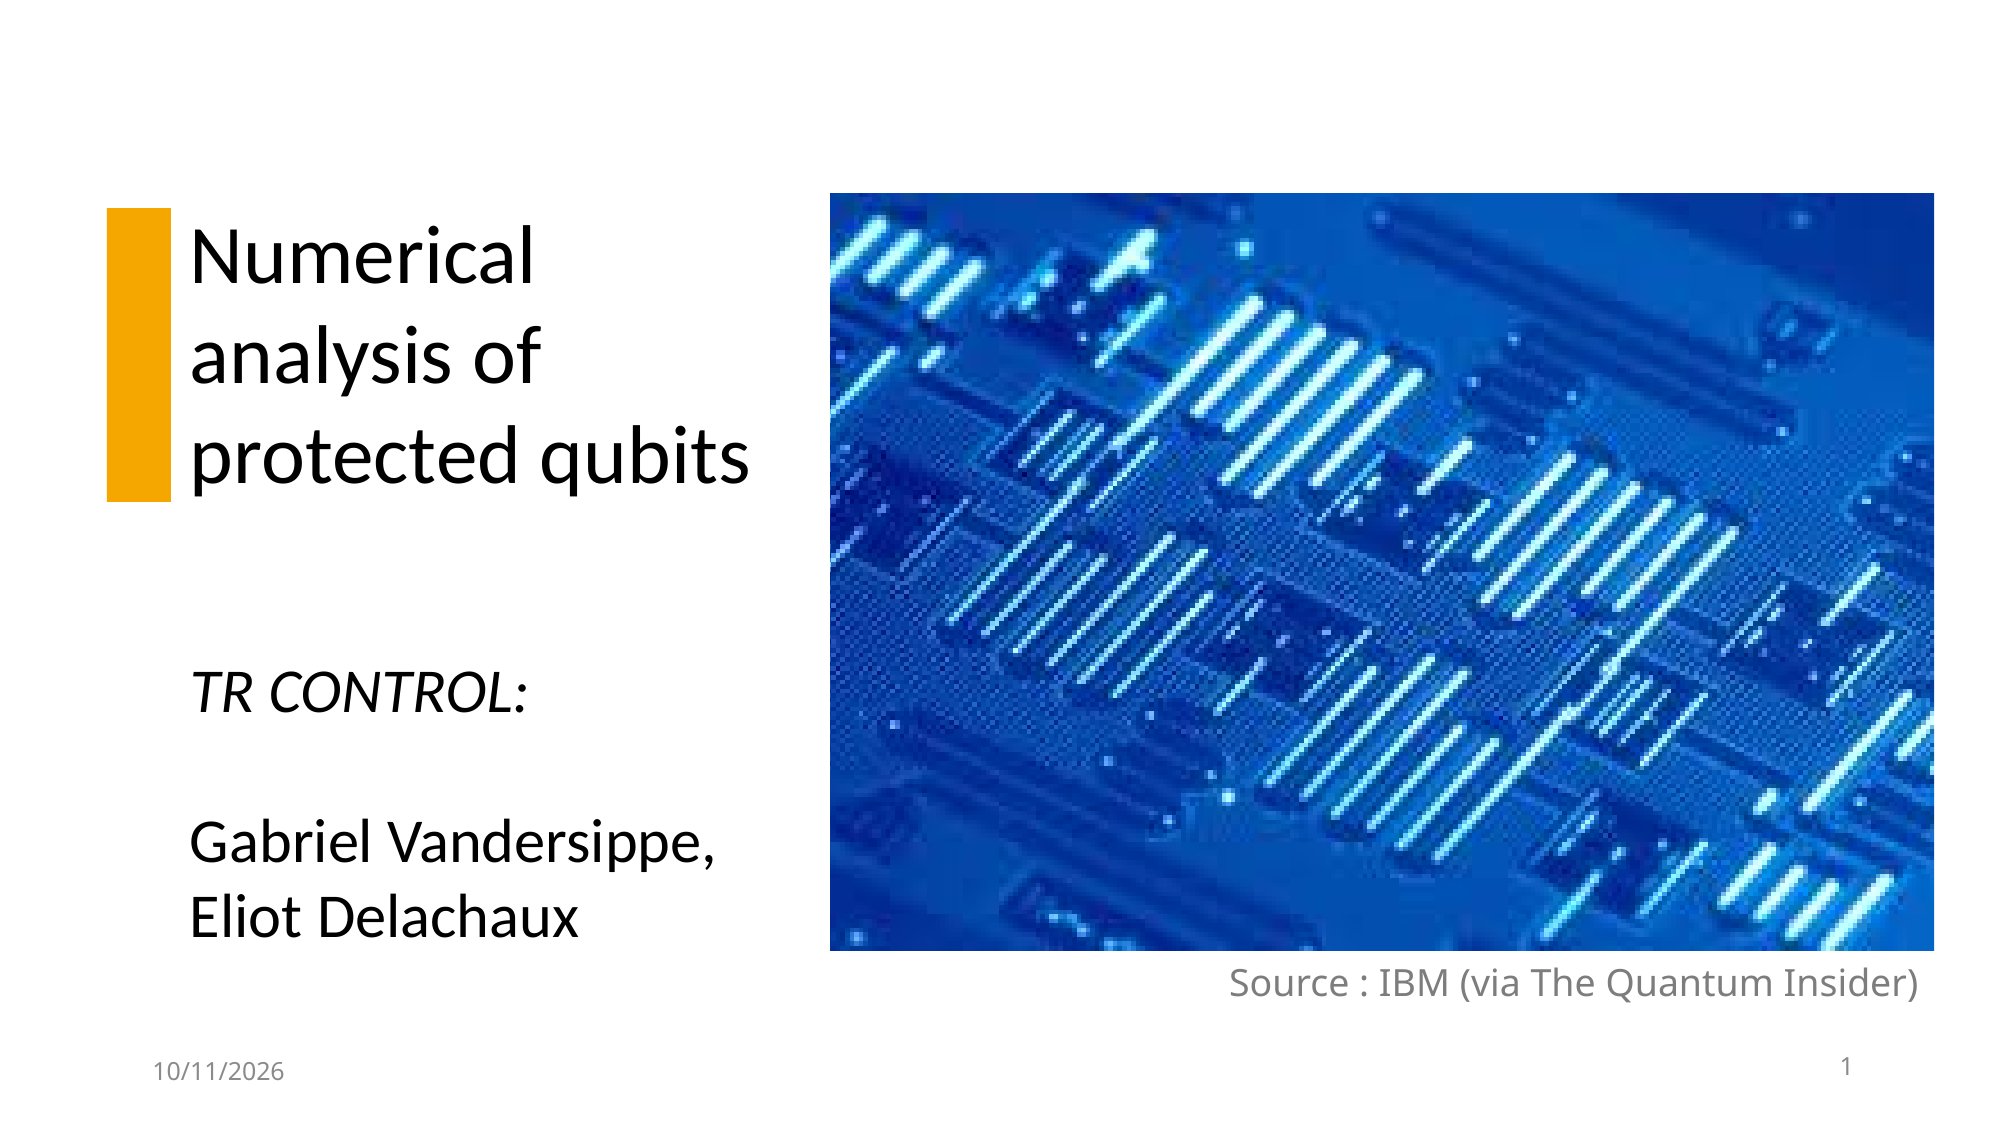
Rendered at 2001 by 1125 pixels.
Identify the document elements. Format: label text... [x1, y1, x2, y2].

text_box 1 [1418, 1037, 1869, 1098]
text_box Source : IBM (via The Quantum Insider) [862, 952, 1934, 1012]
text_box Numerical analysis of protected qubits​ TR CONTROL: ​ ​ Gabriel Vandersippe,​ Eliot Delachaux [175, 193, 830, 1003]
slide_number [137, 1042, 588, 1103]
picture [830, 193, 1935, 952]
text_box [106, 207, 172, 503]
